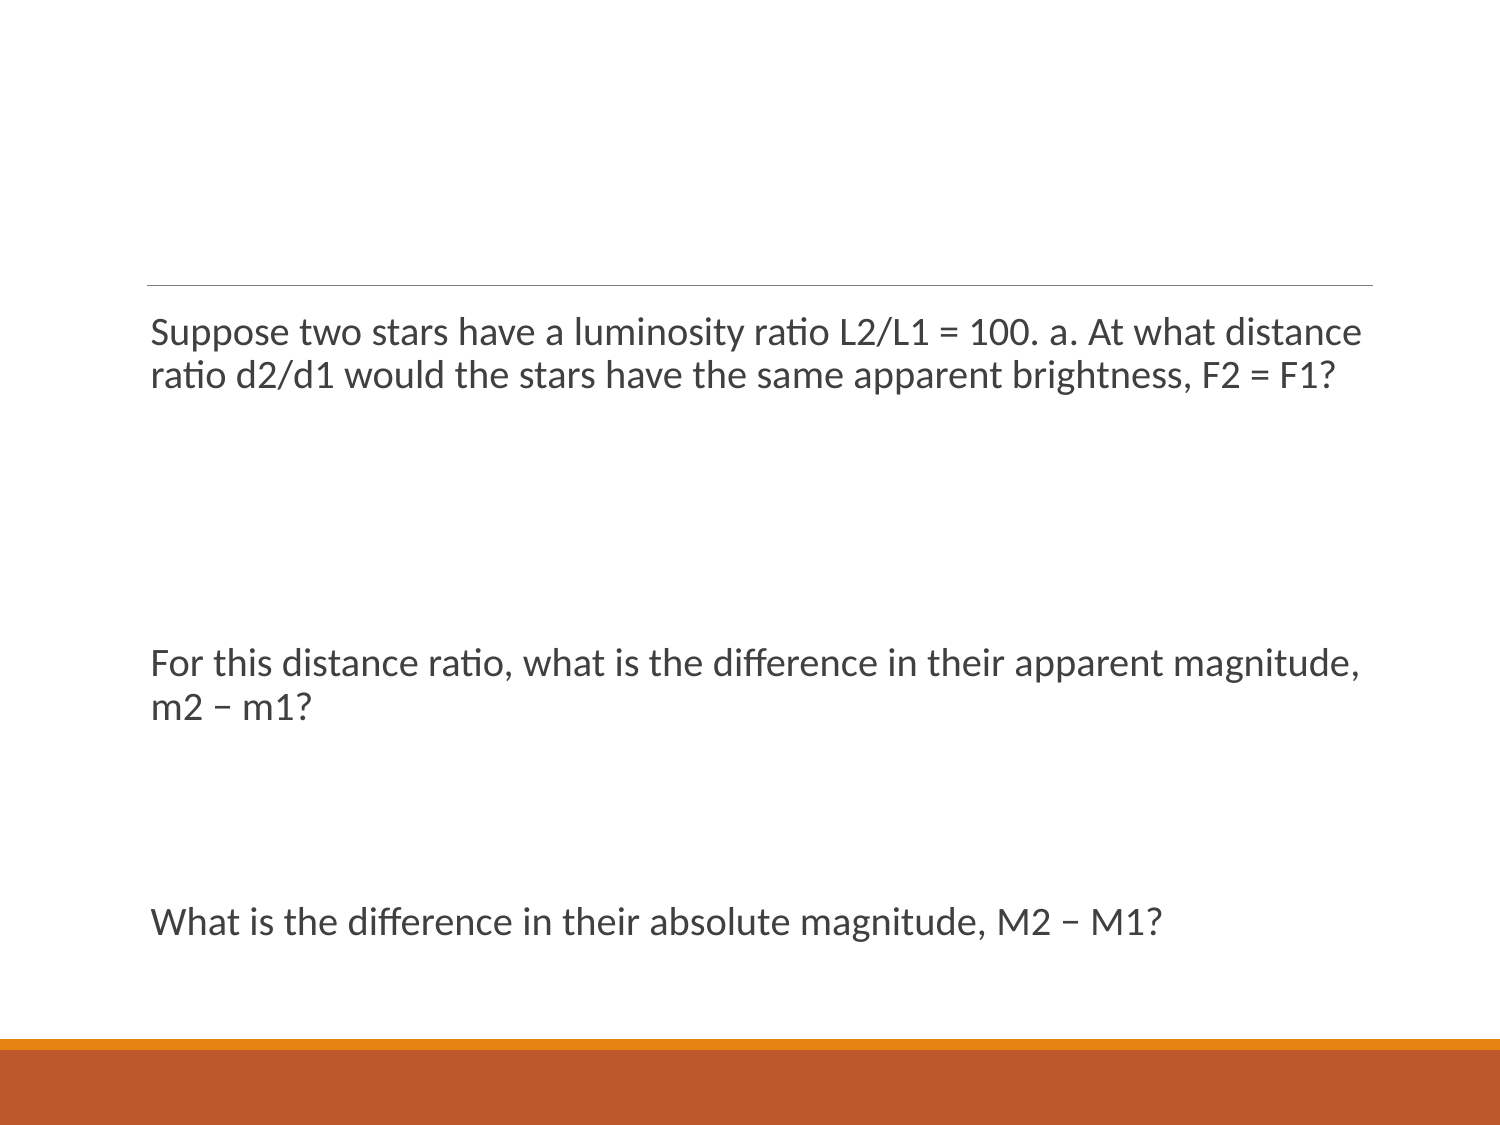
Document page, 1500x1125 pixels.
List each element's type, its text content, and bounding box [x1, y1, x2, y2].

list Suppose two stars have a luminosity ratio L2/L1 = 100. a. At what distance ratio d2/d1 would the stars have the same apparent brightness, F2 = F1? For this distance ratio, what is the difference in their apparent magnitude, m2 − m1? What is the difference in their absolute magnitude, M2 − M1? [135, 302, 1373, 963]
